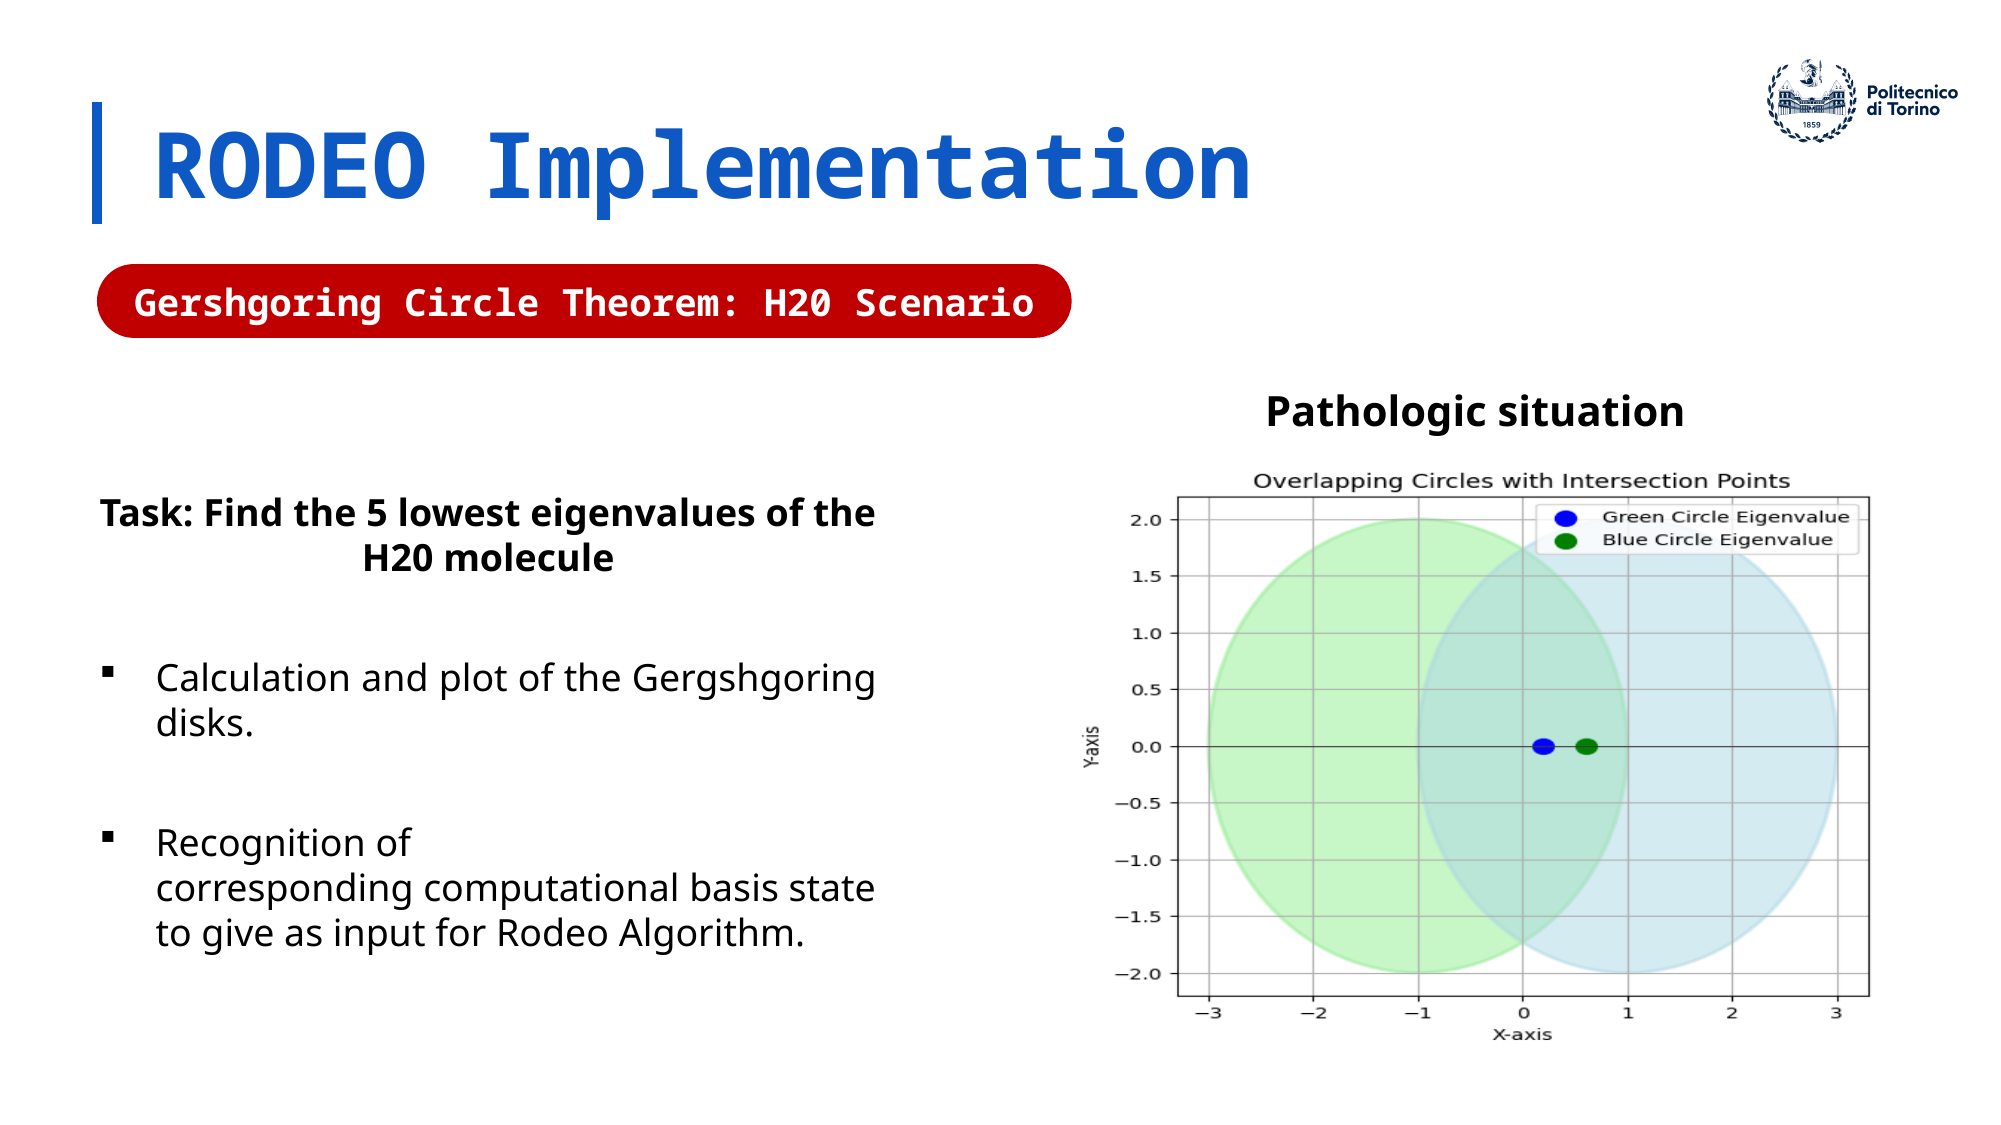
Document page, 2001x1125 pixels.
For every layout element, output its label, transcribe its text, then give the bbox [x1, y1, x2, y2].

text_box Task: Find the 5 lowest eigenvalues of the H20 molecule [84, 481, 893, 587]
picture [1068, 461, 1882, 1053]
picture [1767, 58, 1958, 143]
text_box Recognition of corresponding computational basis state to give as input for Rodeo Algorithm. [84, 811, 893, 962]
text_box Gershgoring Circle Theorem: H20 Scenario [95, 262, 1074, 340]
text_box Pathologic situation [1134, 377, 1817, 443]
text_box Calculation and plot of the Gergshgoring disks. [84, 646, 893, 797]
title RODEO Implementation [137, 59, 1863, 278]
